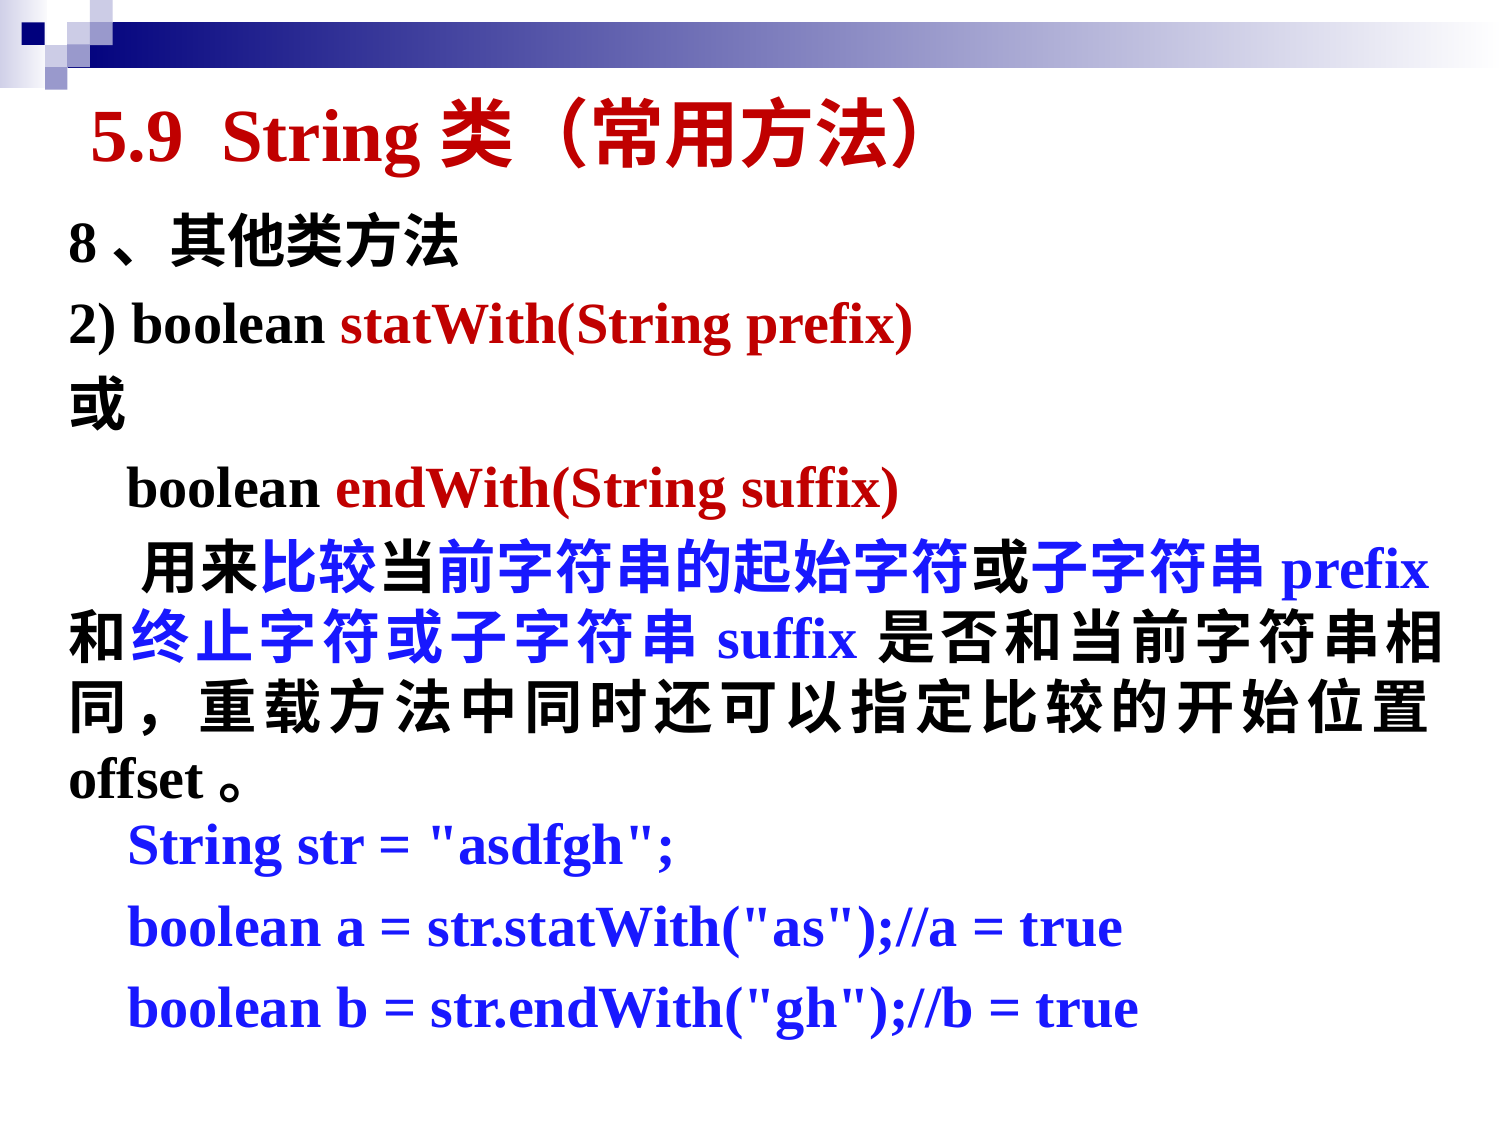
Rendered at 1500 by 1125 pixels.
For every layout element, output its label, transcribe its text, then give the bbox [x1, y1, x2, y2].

text_box String str = "asdfgh"; boolean a = str.statWith("as");//a = true boolean b = str.endWith("gh");//b = true [112, 798, 1170, 1059]
list 8、其他类方法 2) boolean statWith(String prefix) 或 boolean endWith(String suffix) 用来比较当前字符串的起始字符或子字符串prefix和终止字符或子字符串suffix是否和当前字符串相同，重载方法中同时还可以指定比较的开始位置offset。 [52, 196, 1459, 788]
title 5.9 String类（常用方法） [74, 18, 1426, 196]
